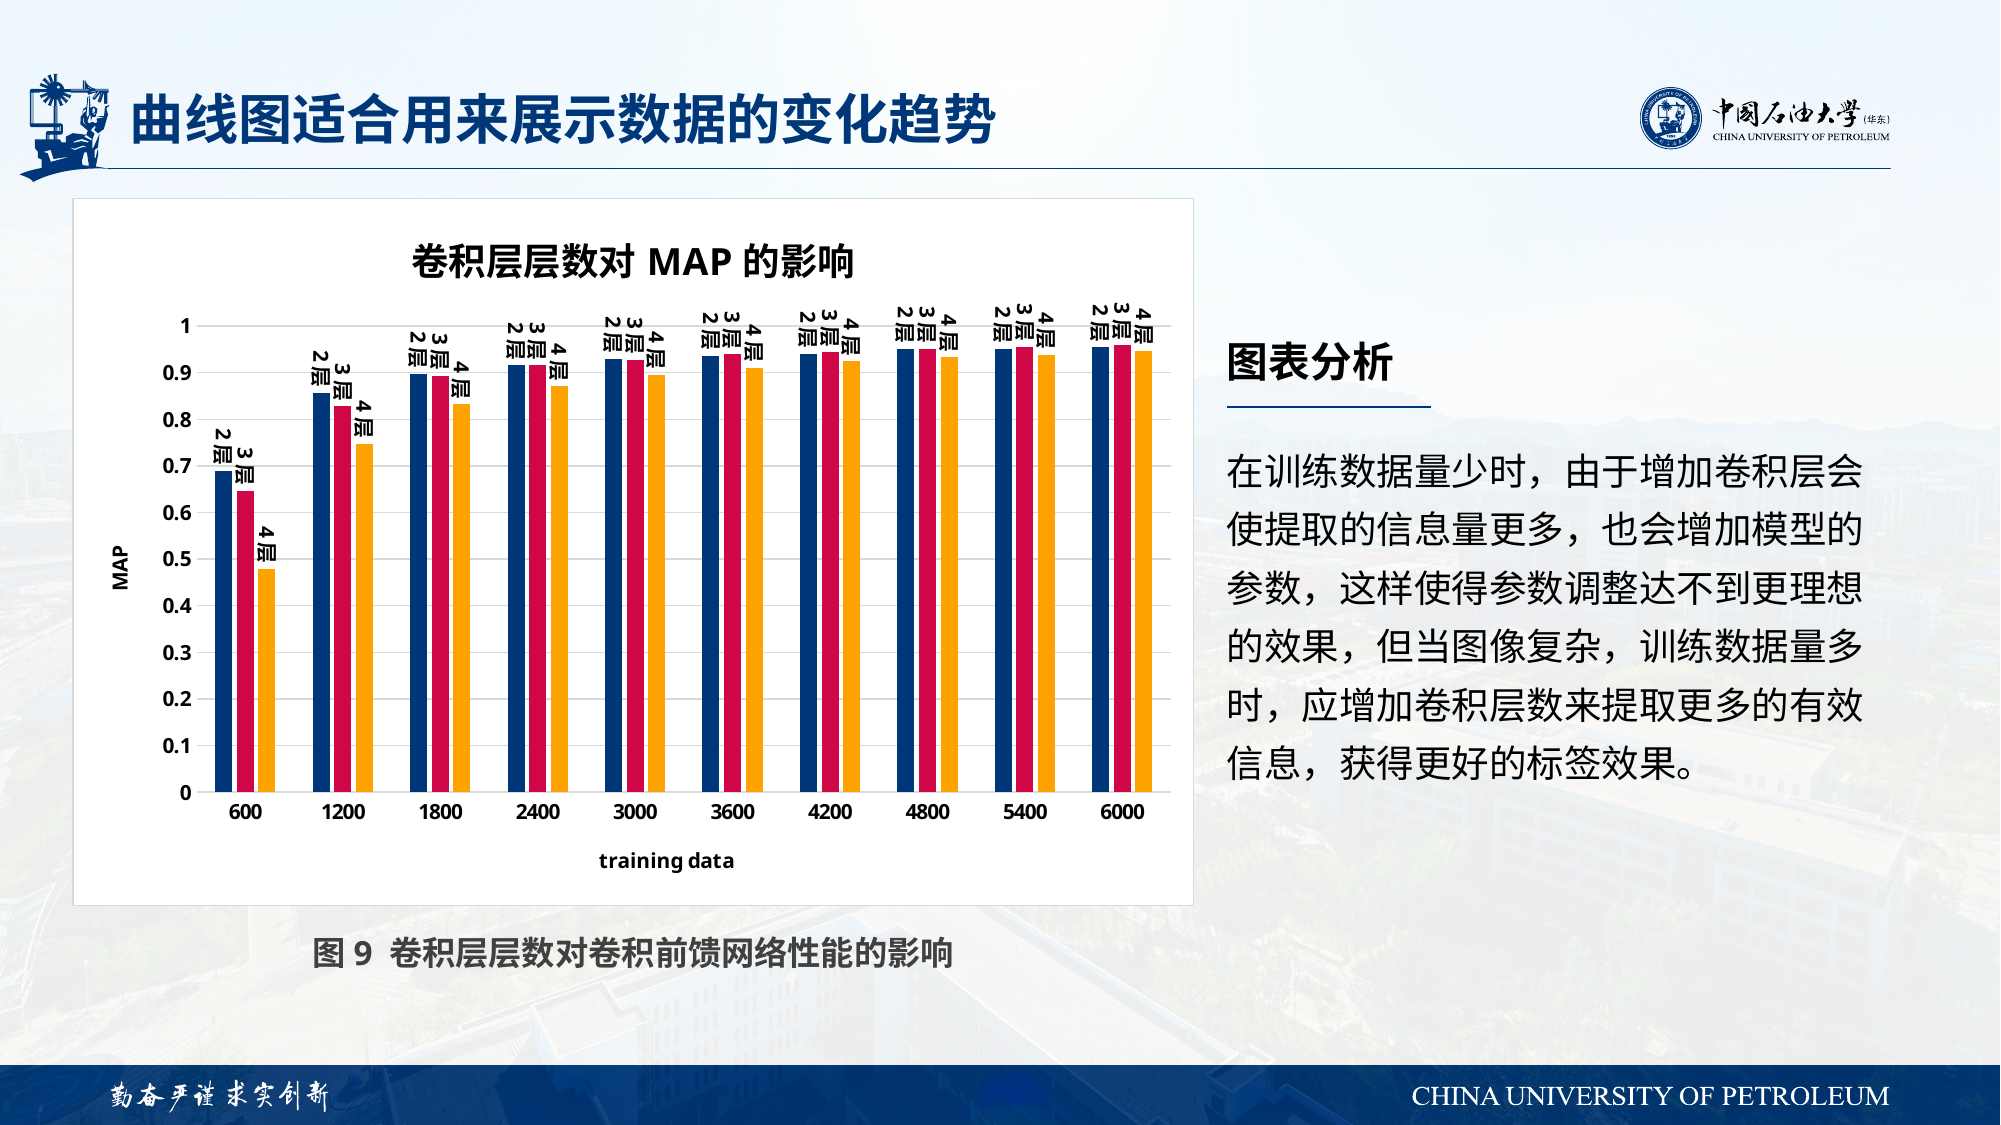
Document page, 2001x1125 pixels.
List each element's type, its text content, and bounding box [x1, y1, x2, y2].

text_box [1226, 313, 1886, 791]
chart [72, 197, 1195, 907]
text_box 图9 卷积层层数对卷积前馈网络性能的影响 [284, 912, 983, 980]
title 曲线图适合用来展示数据的变化趋势 [129, 94, 1330, 151]
